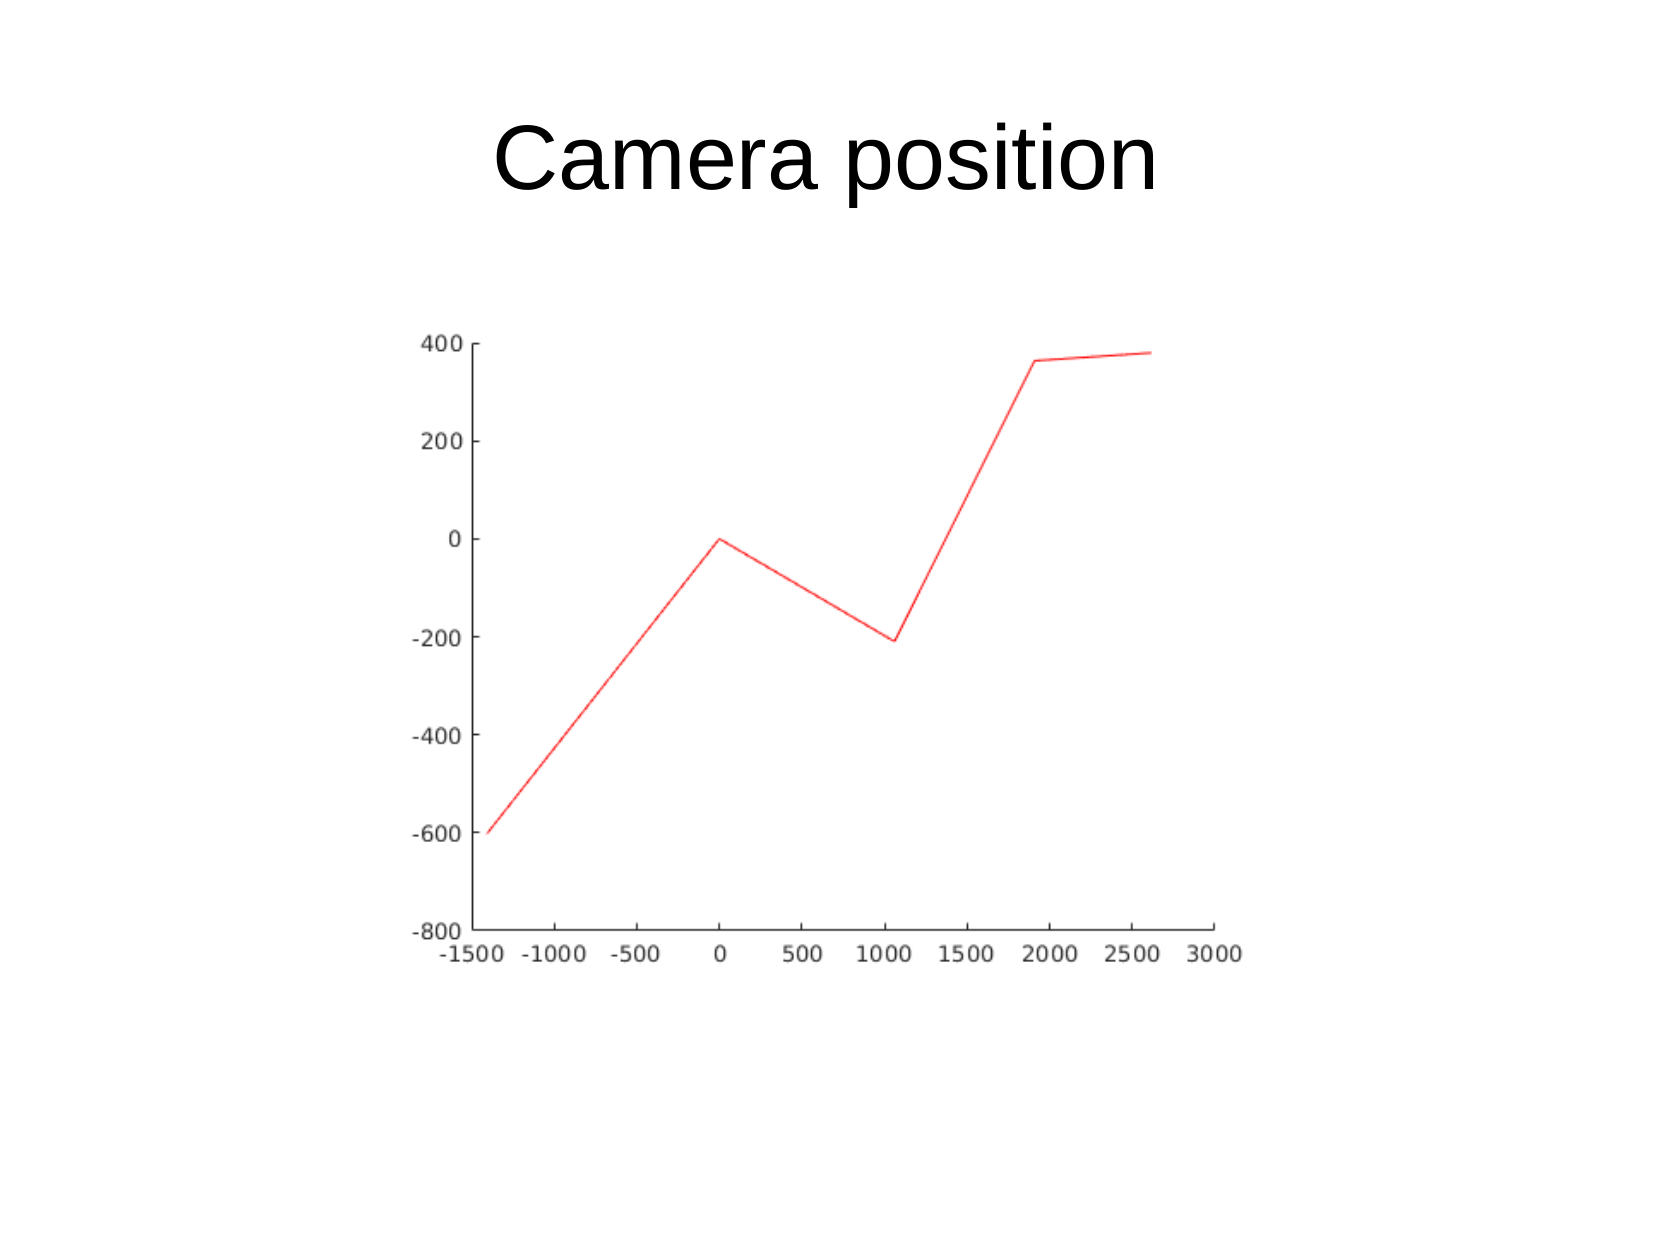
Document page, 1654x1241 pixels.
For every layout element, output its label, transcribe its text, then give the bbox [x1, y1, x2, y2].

picture [346, 289, 1307, 1010]
text_box Camera position [82, 49, 1571, 257]
